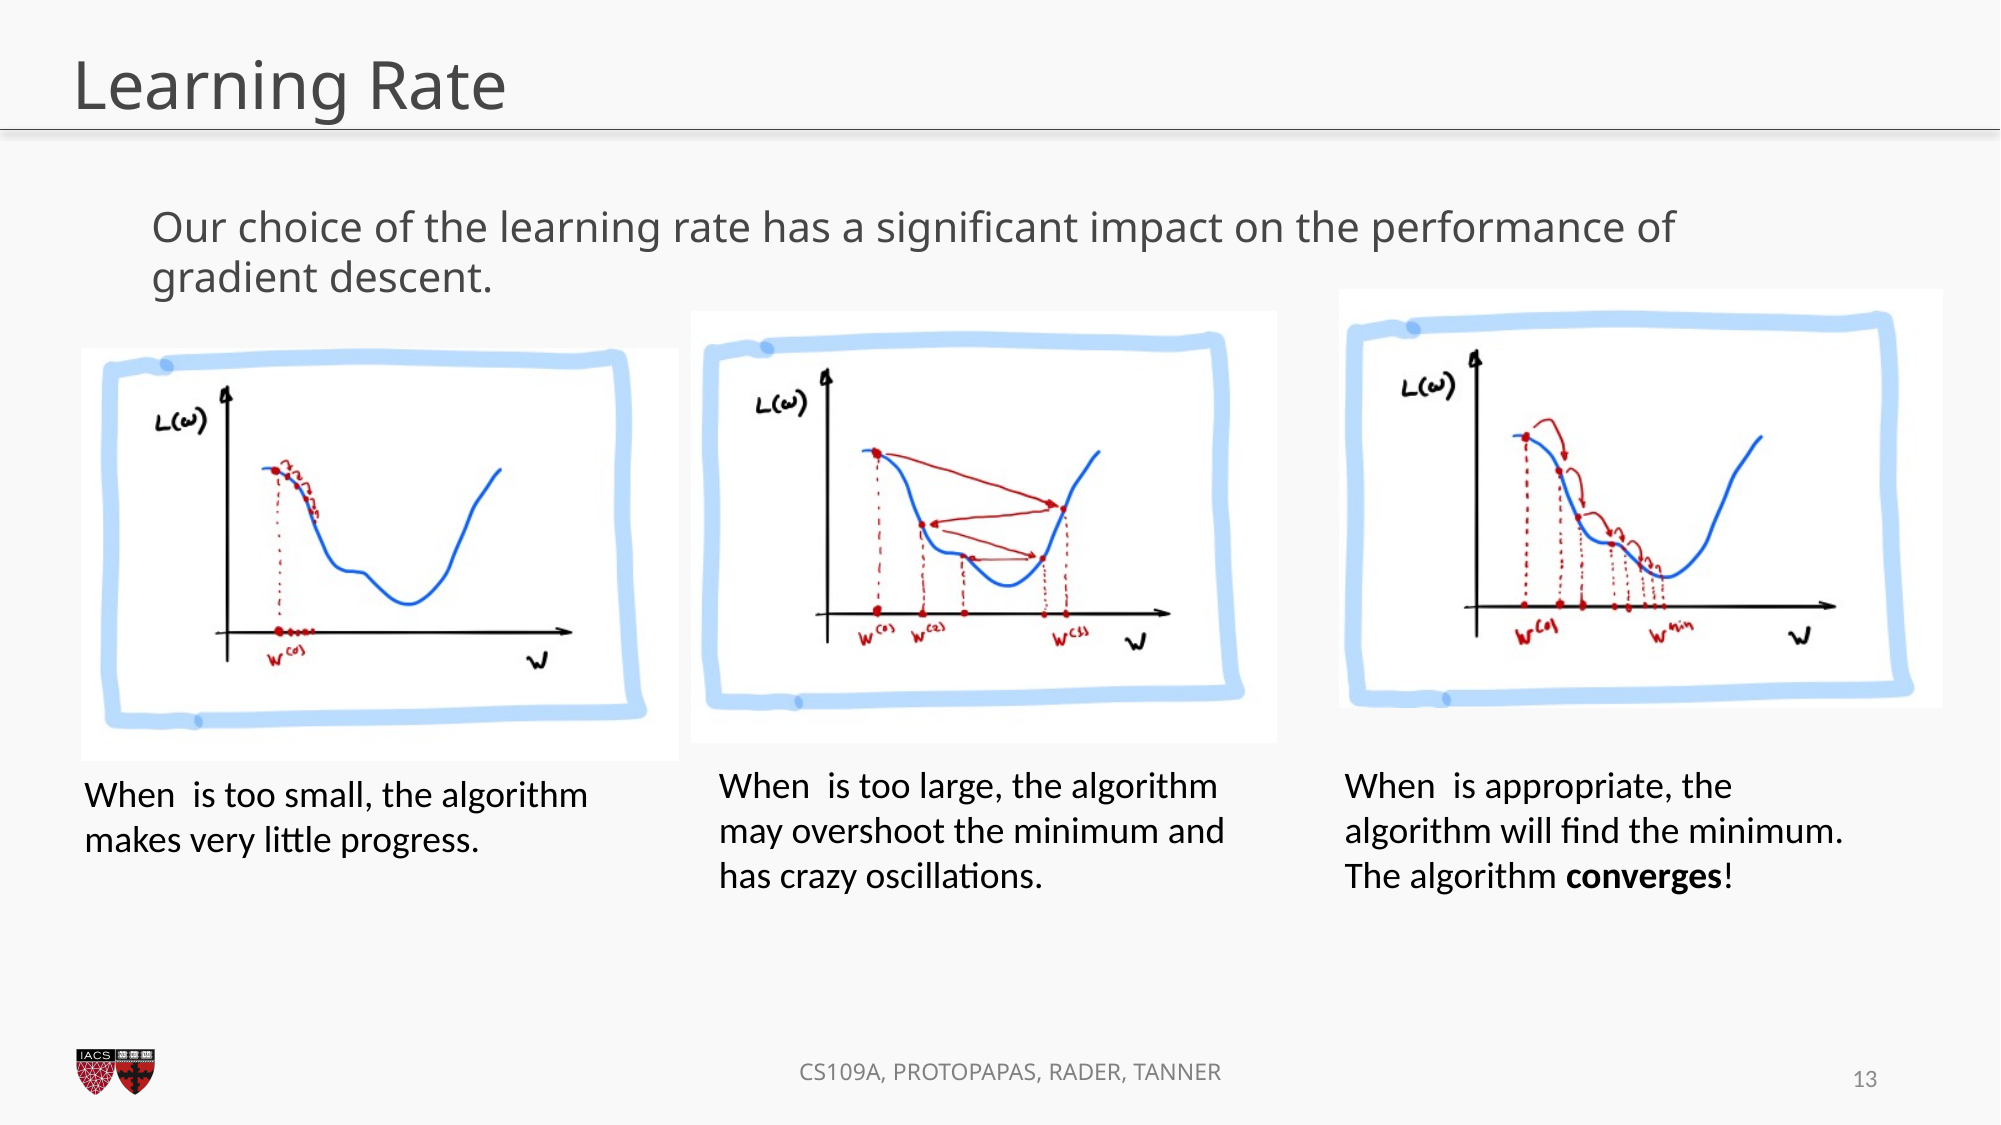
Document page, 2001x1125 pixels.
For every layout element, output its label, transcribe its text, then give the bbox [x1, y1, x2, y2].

picture [81, 347, 679, 761]
picture [1339, 288, 1943, 709]
picture [691, 311, 1277, 744]
picture [75, 1049, 155, 1095]
title Learning Rate [57, 35, 1943, 162]
list Our choice of the learning rate has a significant impact on the performance of gradient descent. [136, 193, 1831, 540]
